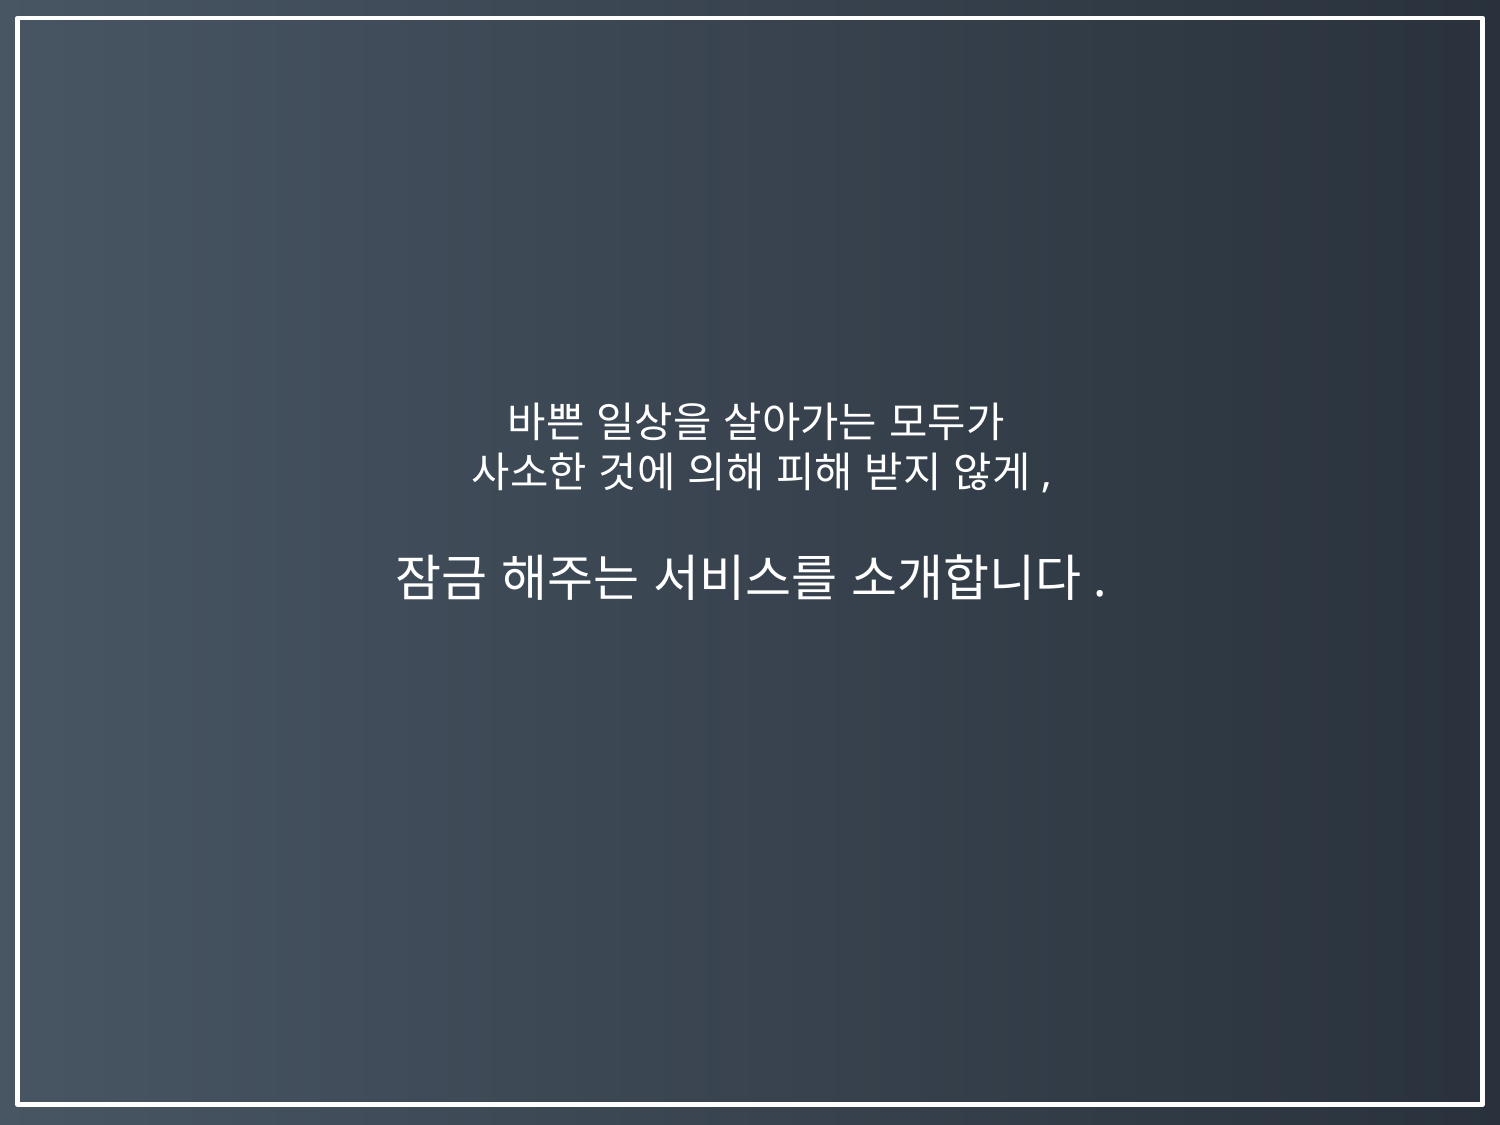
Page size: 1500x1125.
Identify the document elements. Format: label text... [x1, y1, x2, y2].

text_box 바쁜 일상을 살아가는 모두가 사소한 것에 의해 피해 받지 않게, 잠금 해주는 서비스를 소개합니다. [286, 388, 1237, 614]
